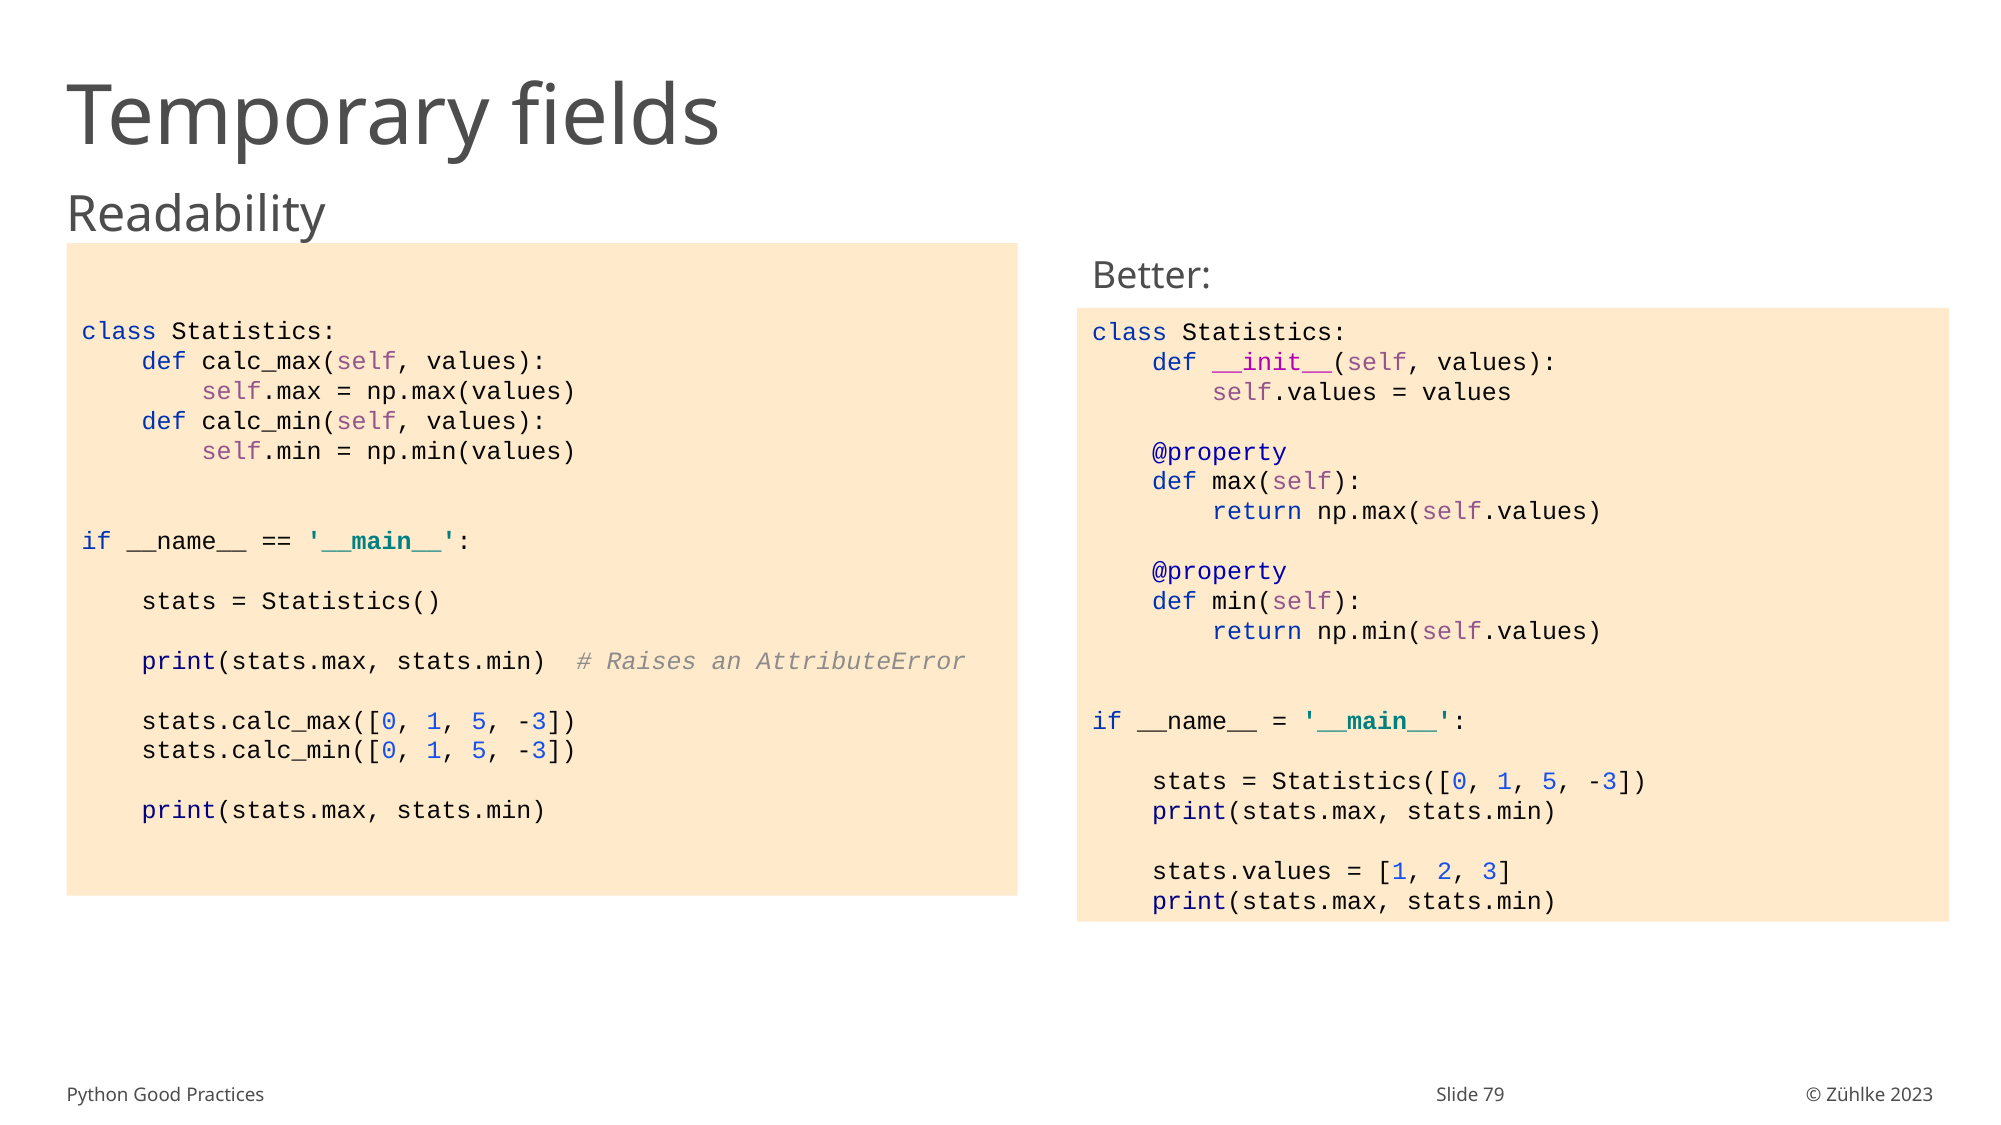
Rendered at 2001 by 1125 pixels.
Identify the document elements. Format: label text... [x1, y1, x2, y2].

text_box Better: [1077, 243, 1859, 304]
list Readability [66, 184, 1934, 245]
text_box class Statistics: def __init__(self, values): self.values = values @property def max(self): return np.max(self.values) @property def min(self): return np.min(self.values) if __name__ = '__main__': stats = Statistics([0, 1, 5, -3]) print(stats.max, stats.min) stats.values = [1, 2, 3] print(stats.max, stats.min) [1077, 307, 1950, 922]
title Temporary fields [66, 66, 1934, 177]
list class Statistics: def calc_max(self, values): self.max = np.max(values) def calc_min(self, values): self.min = np.min(values) if __name__ == '__main__': stats = Statistics() print(stats.max, stats.min) # Raises an AttributeError stats.calc_max([0, 1, 5, -3]) stats.calc_min([0, 1, 5, -3]) print(stats.max, stats.min) [66, 243, 1018, 896]
